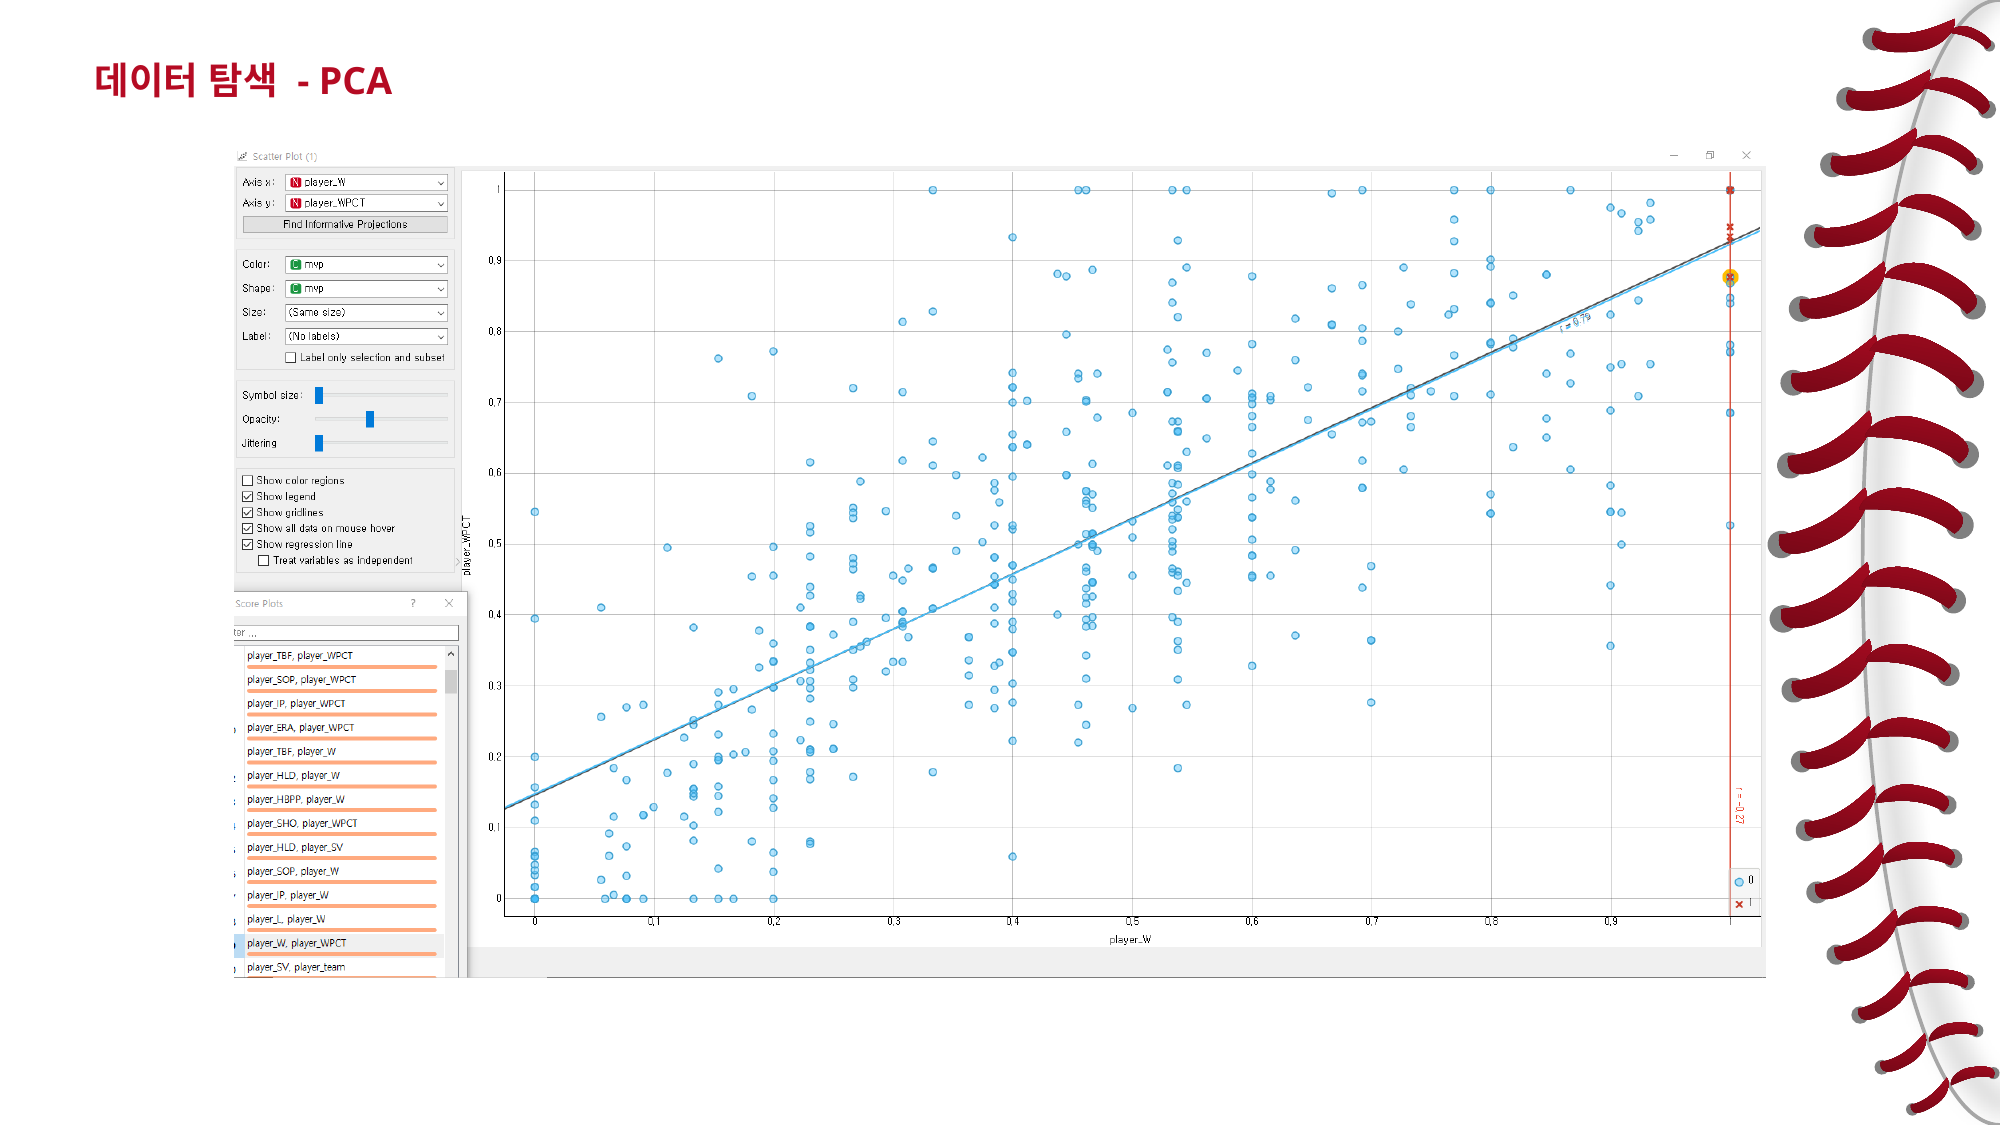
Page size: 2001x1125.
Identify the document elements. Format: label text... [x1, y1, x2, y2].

picture [234, 147, 1766, 978]
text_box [1769, 0, 2000, 1125]
text_box 데이터 탐색 - PCA [80, 49, 732, 110]
